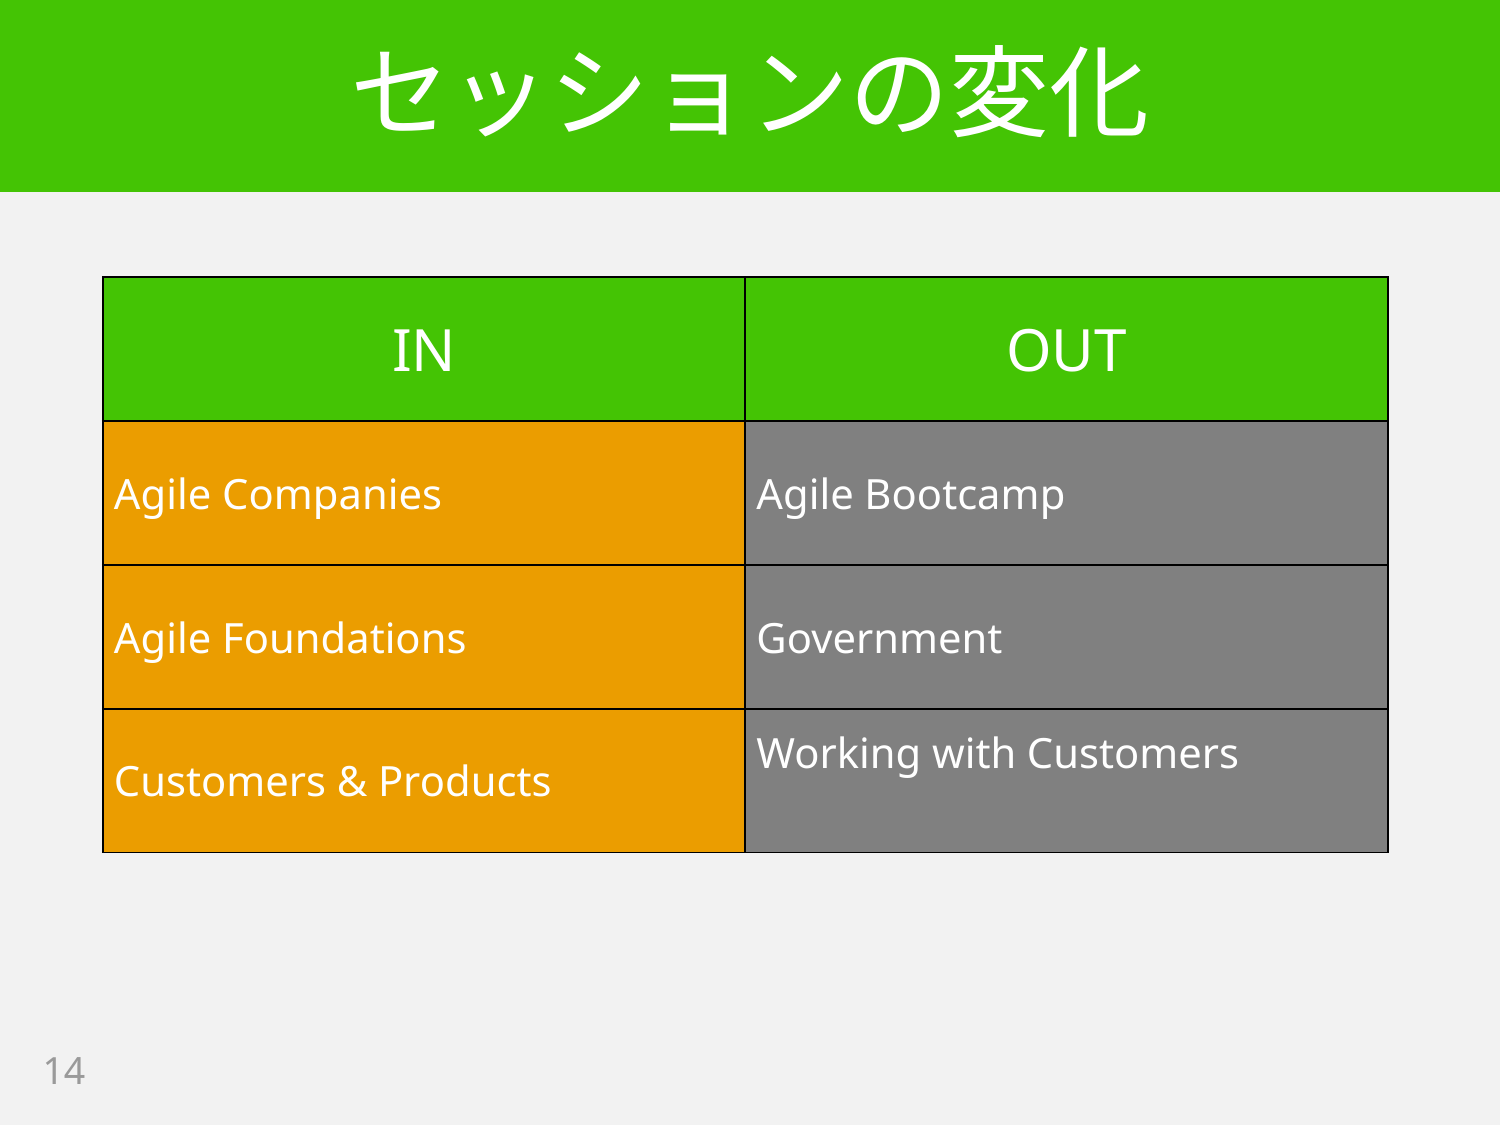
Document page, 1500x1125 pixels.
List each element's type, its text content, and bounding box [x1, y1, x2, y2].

table_header OUT [746, 278, 1387, 420]
table_cell Agile Companies [104, 422, 744, 564]
title セッションの変化 [0, 53, 1500, 140]
table_header IN [104, 278, 744, 420]
table_cell Customers & Products [104, 710, 744, 852]
slide_number 14 [27, 1042, 146, 1102]
table_cell Working with Customers [746, 710, 1387, 852]
table_cell Agile Foundations [104, 566, 744, 708]
table_cell Agile Bootcamp [746, 422, 1387, 564]
table_cell Government [746, 566, 1387, 708]
